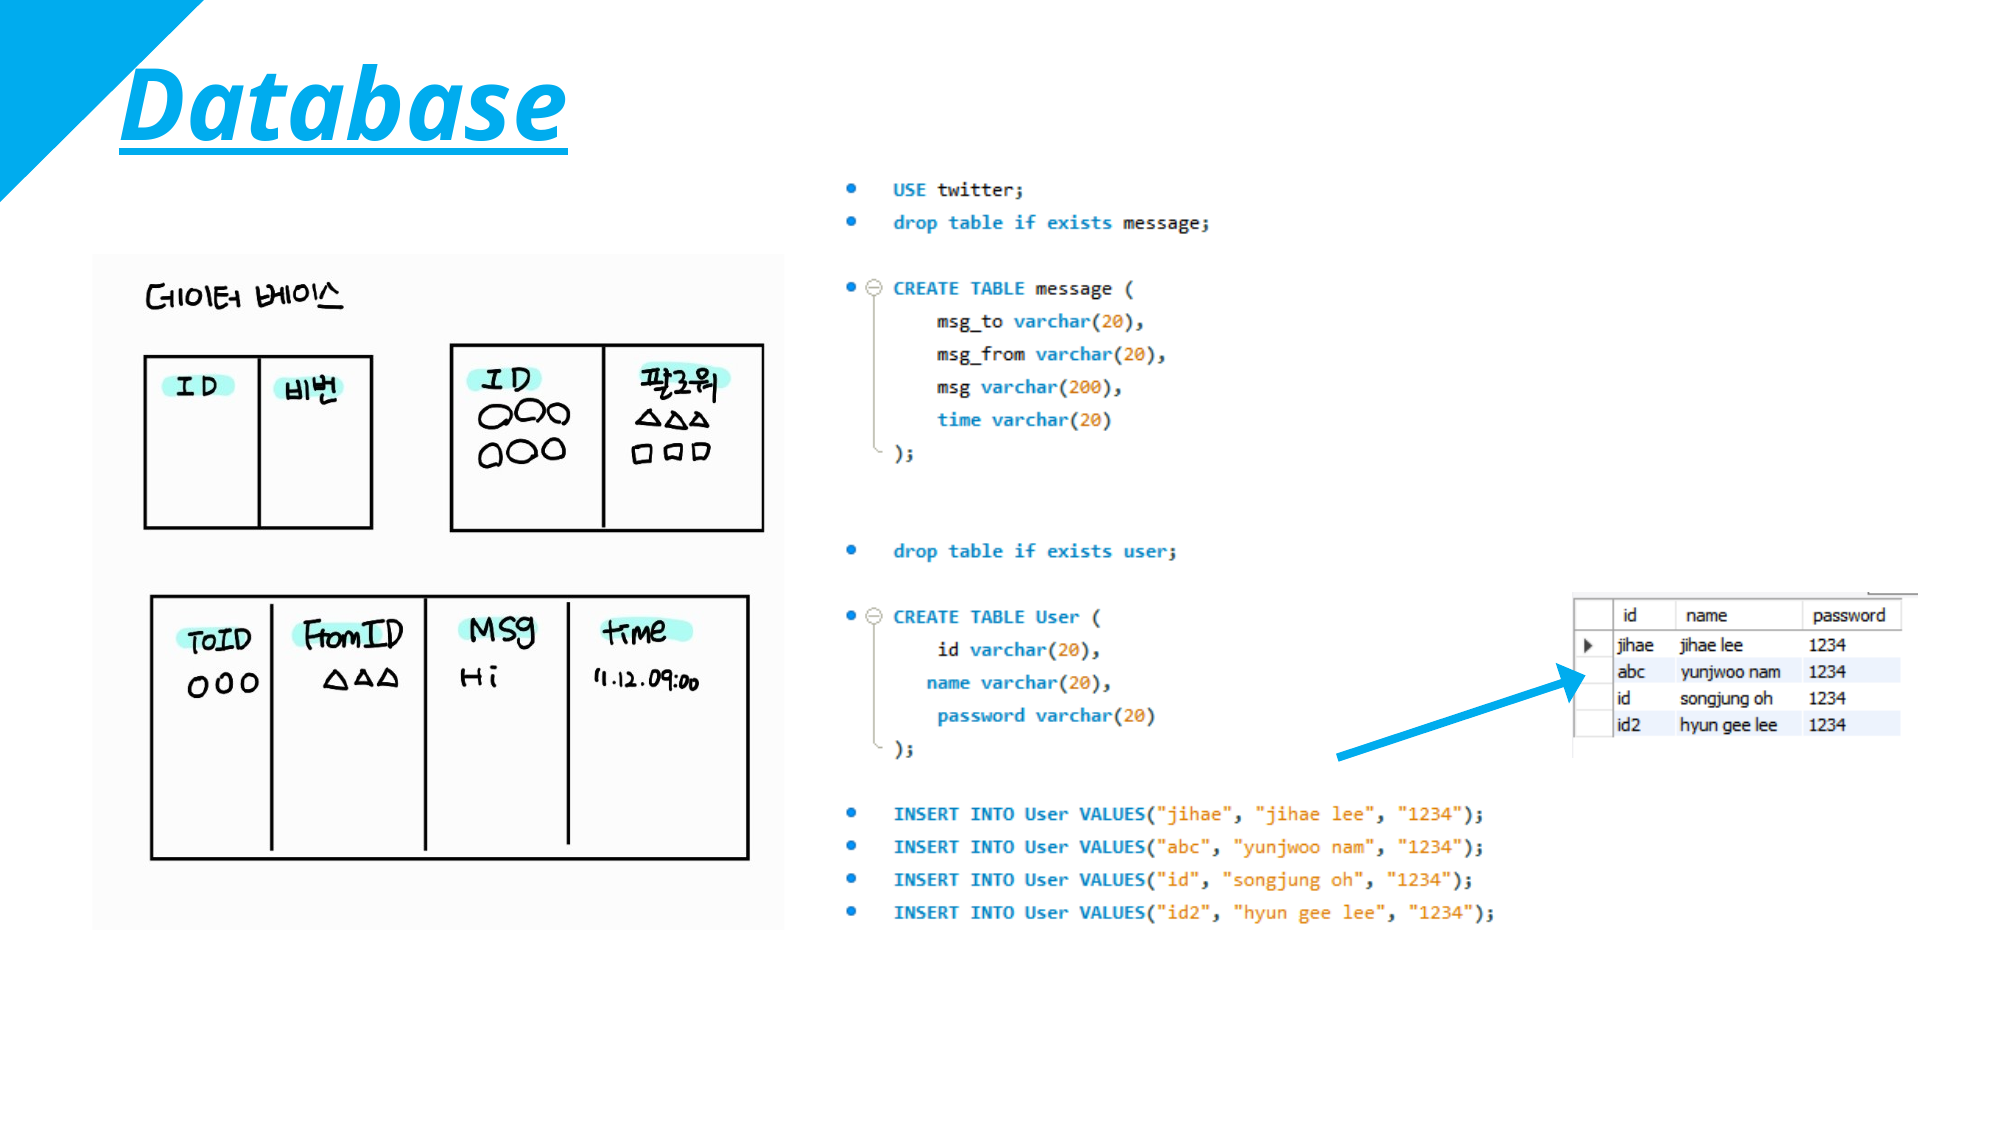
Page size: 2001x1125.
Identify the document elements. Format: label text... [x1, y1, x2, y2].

picture [92, 254, 785, 930]
picture [839, 176, 1507, 930]
picture [1572, 592, 1918, 758]
text_box [0, 0, 206, 204]
text_box Database [53, 32, 634, 168]
text_box [1507, 661, 1572, 707]
